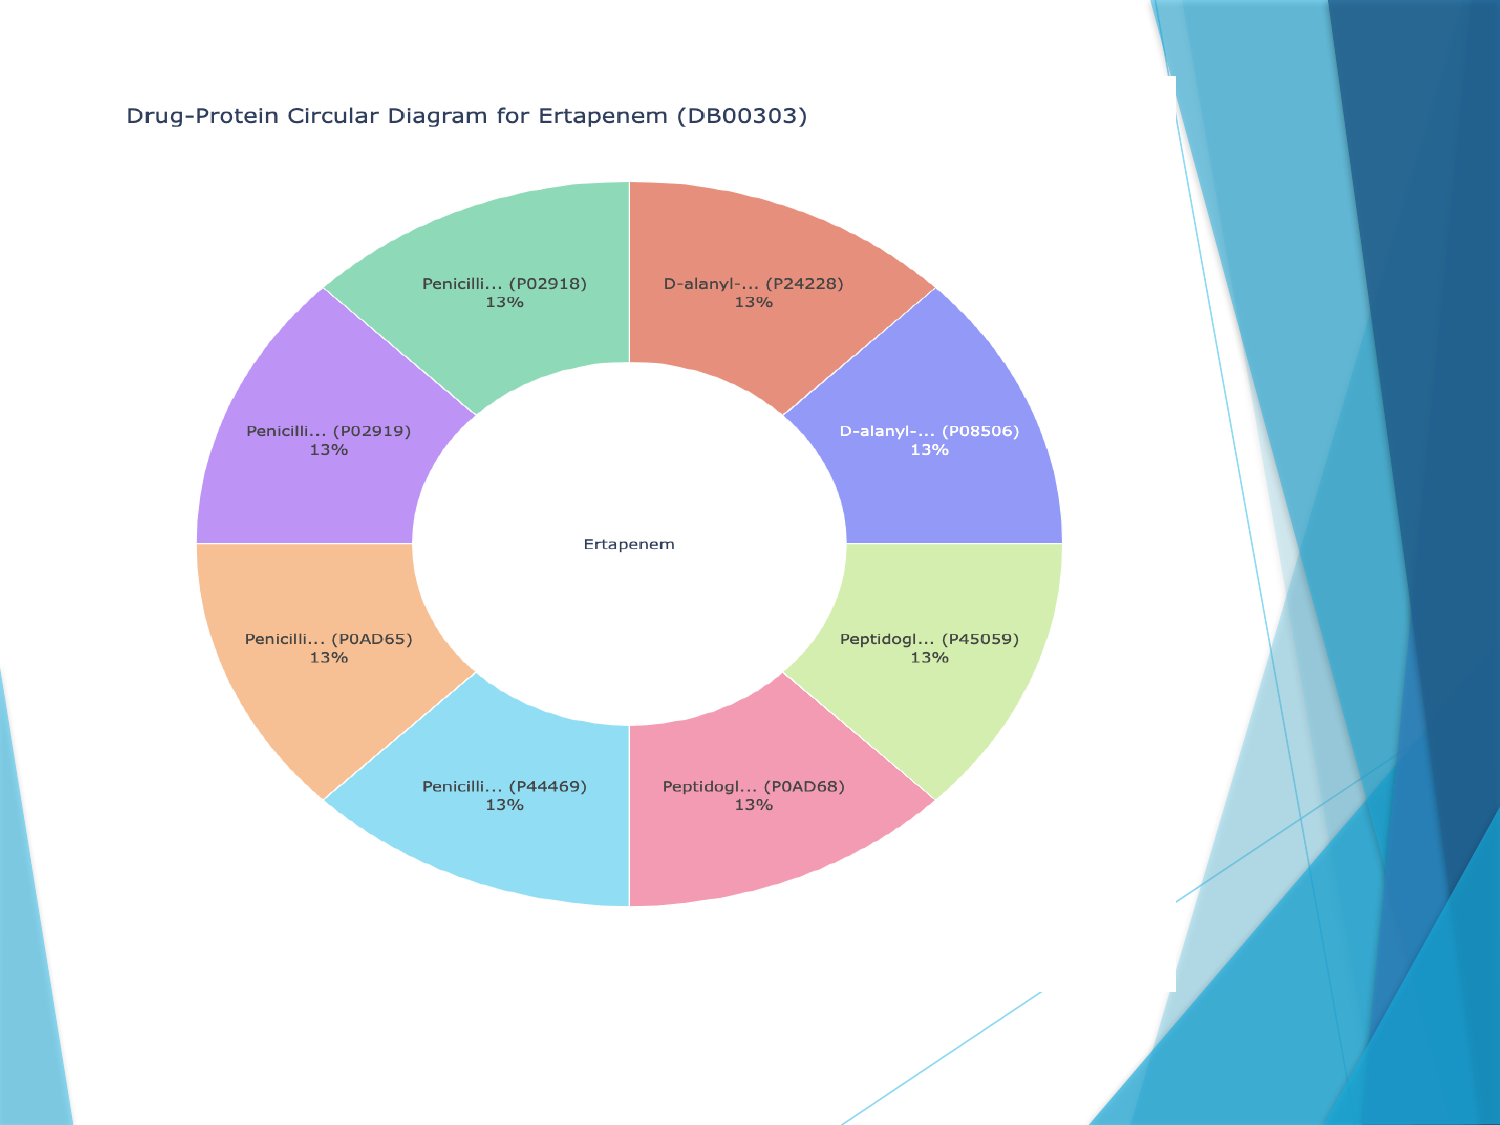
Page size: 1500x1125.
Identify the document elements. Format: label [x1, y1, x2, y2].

list [82, 76, 1176, 992]
